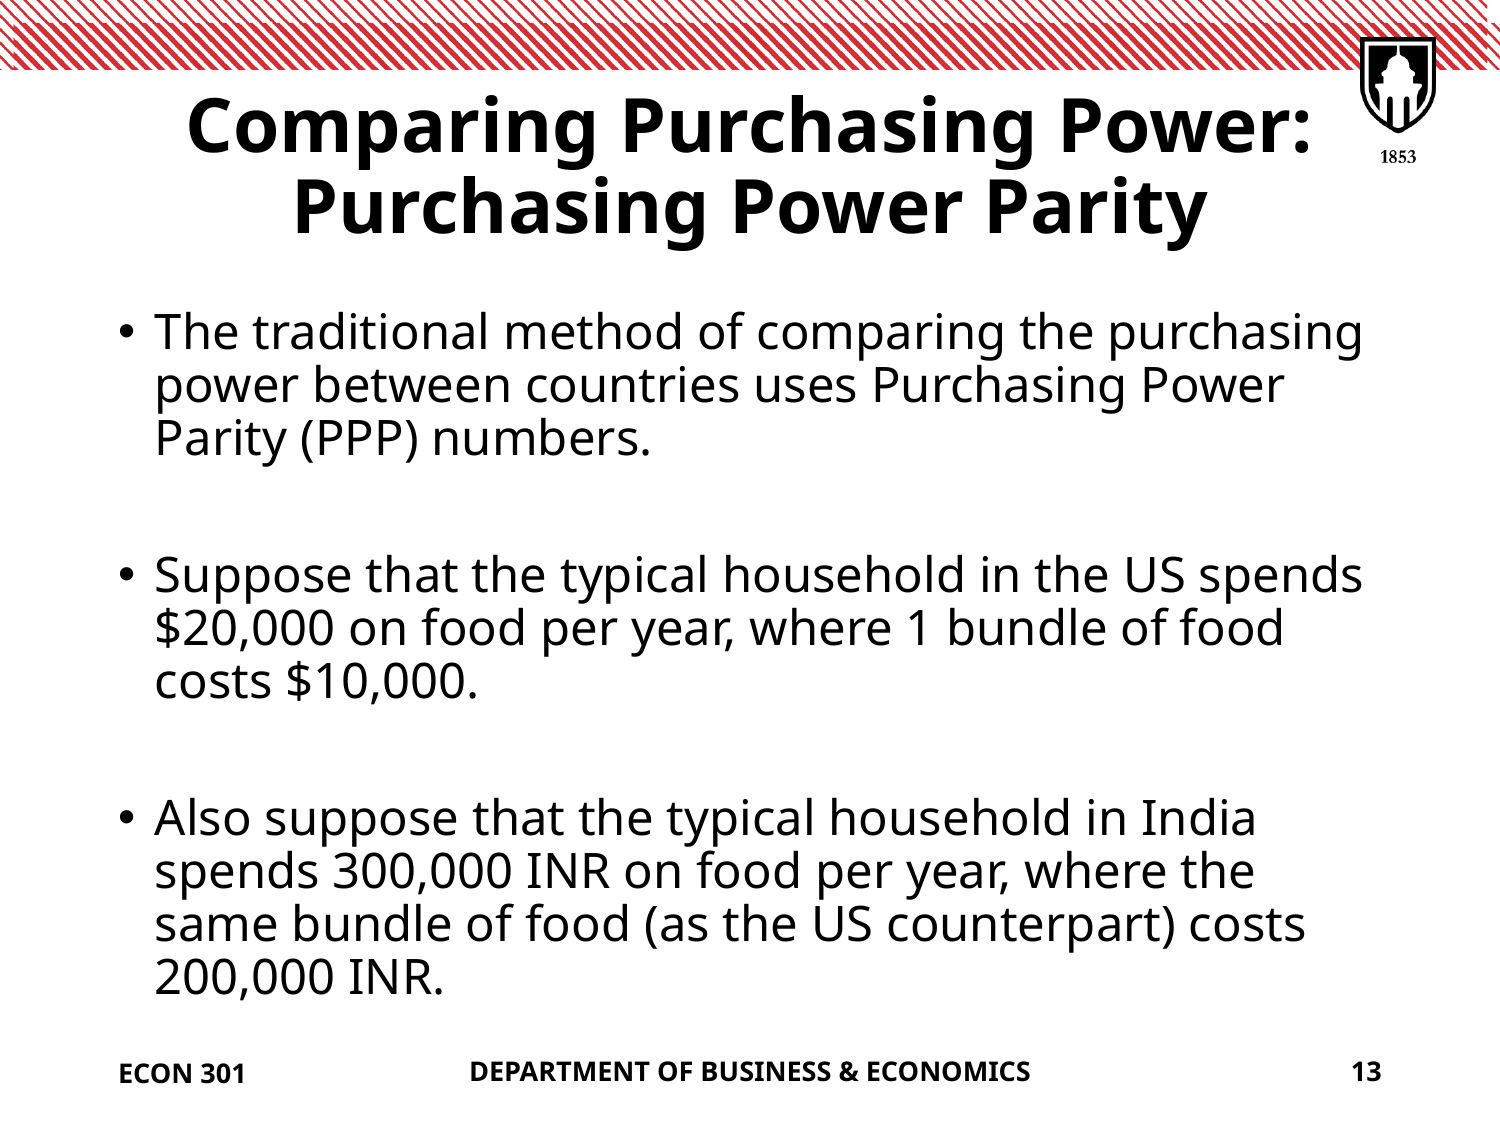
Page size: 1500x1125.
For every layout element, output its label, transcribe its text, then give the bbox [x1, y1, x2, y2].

footer DEPARTMENT OF BUSINESS & ECONOMICS [277, 1042, 1059, 1103]
slide_number 13 [1059, 1042, 1397, 1103]
slide_number ECON 301 [103, 1042, 277, 1103]
picture [0, 0, 1500, 163]
title Comparing Purchasing Power: Purchasing Power Parity [103, 59, 1397, 278]
list The traditional method of comparing the purchasing power between countries uses Purchasing Power Parity (PPP) numbers. Suppose that the typical household in the US spends $20,000 on food per year, where 1 bundle of food costs $10,000. Also suppose that the typical household in India spends 300,000 INR on food per year, where the same bundle of food (as the US counterpart) costs 200,000 INR. [103, 299, 1397, 1014]
